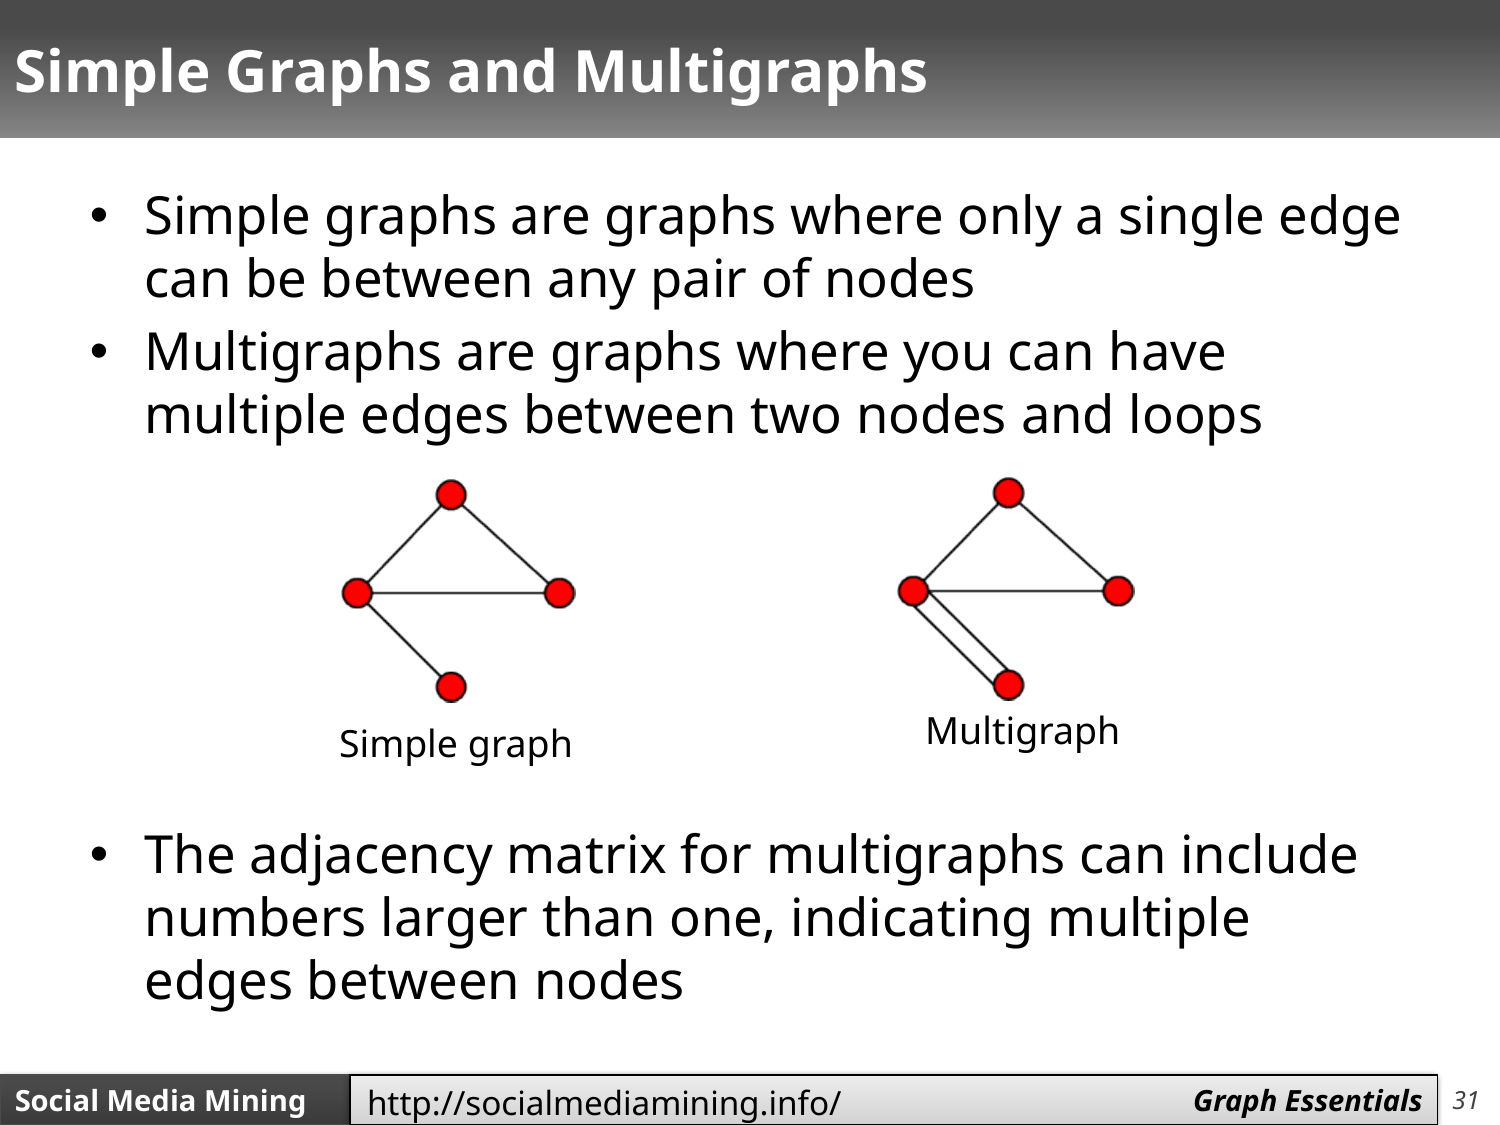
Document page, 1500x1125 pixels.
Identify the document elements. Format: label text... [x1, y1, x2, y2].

list Simple graphs are graphs where only a single edge can be between any pair of nodes Multigraphs are graphs where you can have multiple edges between two nodes and loops The adjacency matrix for multigraphs can include numbers larger than one, indicating multiple edges between nodes [75, 174, 1425, 1025]
picture [341, 479, 577, 704]
title Simple Graphs and Multigraphs [0, 0, 1500, 138]
text_box Simple graph [324, 712, 588, 773]
picture [896, 477, 1135, 702]
text_box Multigraph [910, 706, 1136, 760]
